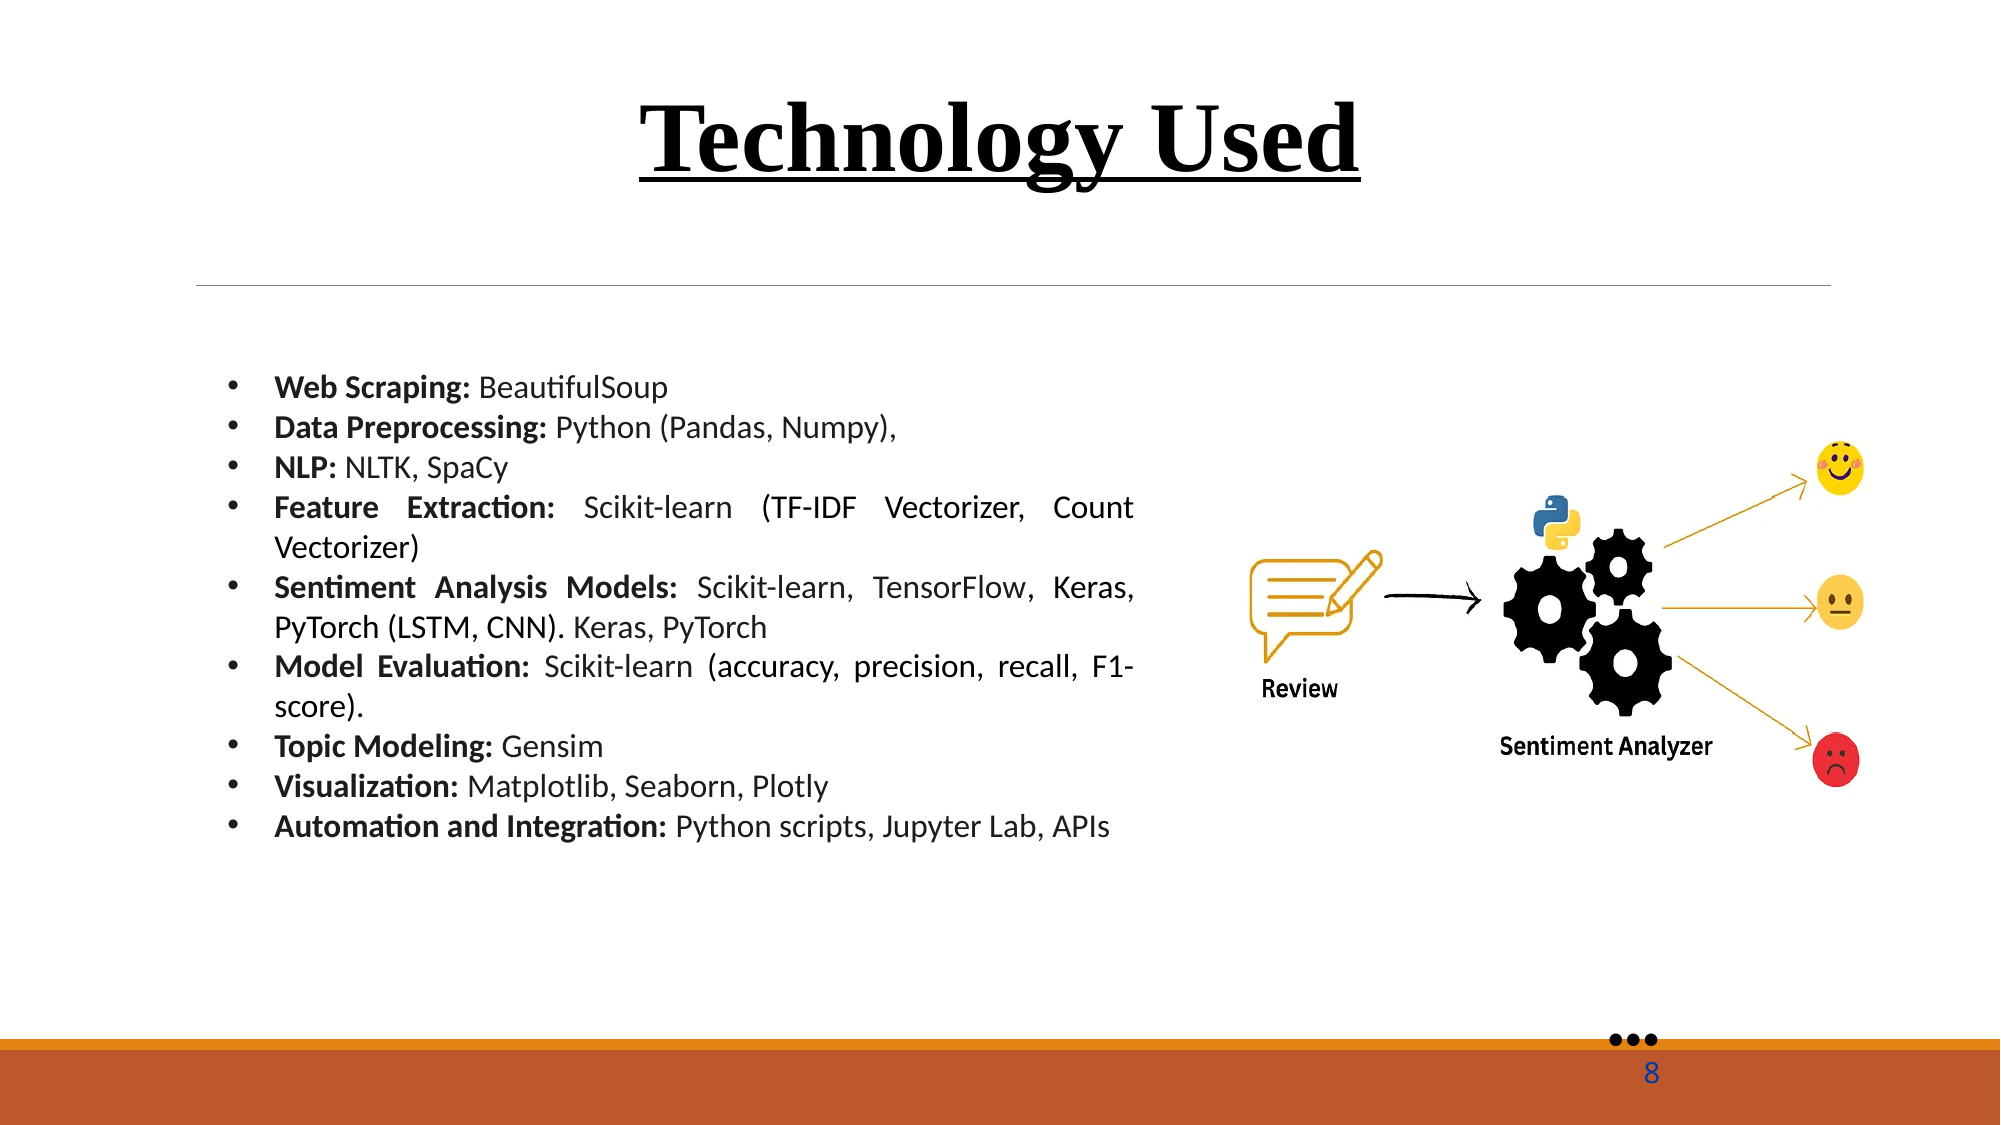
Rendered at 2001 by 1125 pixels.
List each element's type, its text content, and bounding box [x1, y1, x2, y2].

text_box [74, 294, 1213, 863]
text_box ●●● 8 [1325, 1012, 1675, 1073]
text_box Web Scraping: BeautifulSoup Data Preprocessing: Python (Pandas, Numpy), NLP: NLTK, SpaCy Feature Extraction: Scikit-learn (TF-IDF Vectorizer, Count Vectorizer) Sentiment Analysis Models: Scikit-learn, TensorFlow, Keras, PyTorch (LSTM, CNN). Keras, PyTorch Model Evaluation: Scikit-learn (accuracy, precision, recall, F1-score). Topic Modeling: Gensim Visualization: Matplotlib, Seaborn, Plotly Automation and Integration: Python scripts, Jupyter Lab, APIs [212, 357, 1150, 852]
text_box Technology Used [624, 63, 1376, 199]
picture [1224, 379, 1943, 851]
